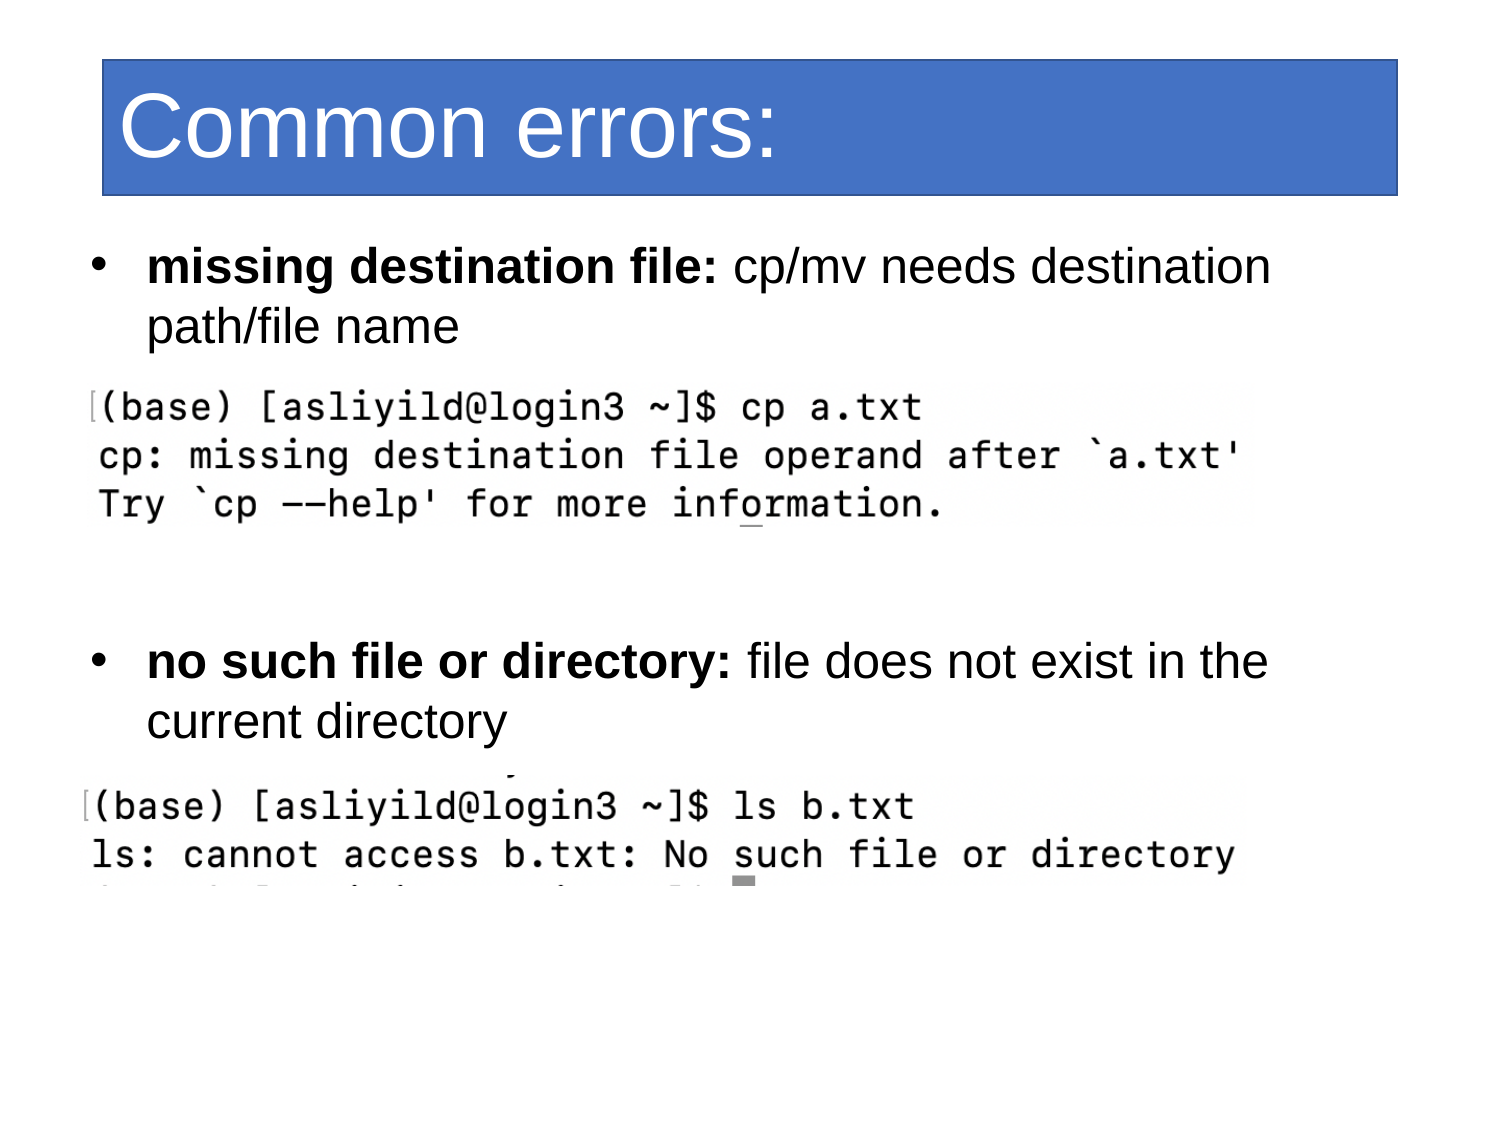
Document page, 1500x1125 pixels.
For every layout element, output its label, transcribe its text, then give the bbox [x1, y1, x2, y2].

picture [87, 382, 1255, 527]
text_box missing destination file: cp/mv needs destination path/file name [87, 231, 1336, 354]
text_box Common errors: [102, 59, 1398, 196]
text_box no such file or directory: file does not exist in the current directory [87, 626, 1336, 749]
picture [80, 775, 1247, 886]
